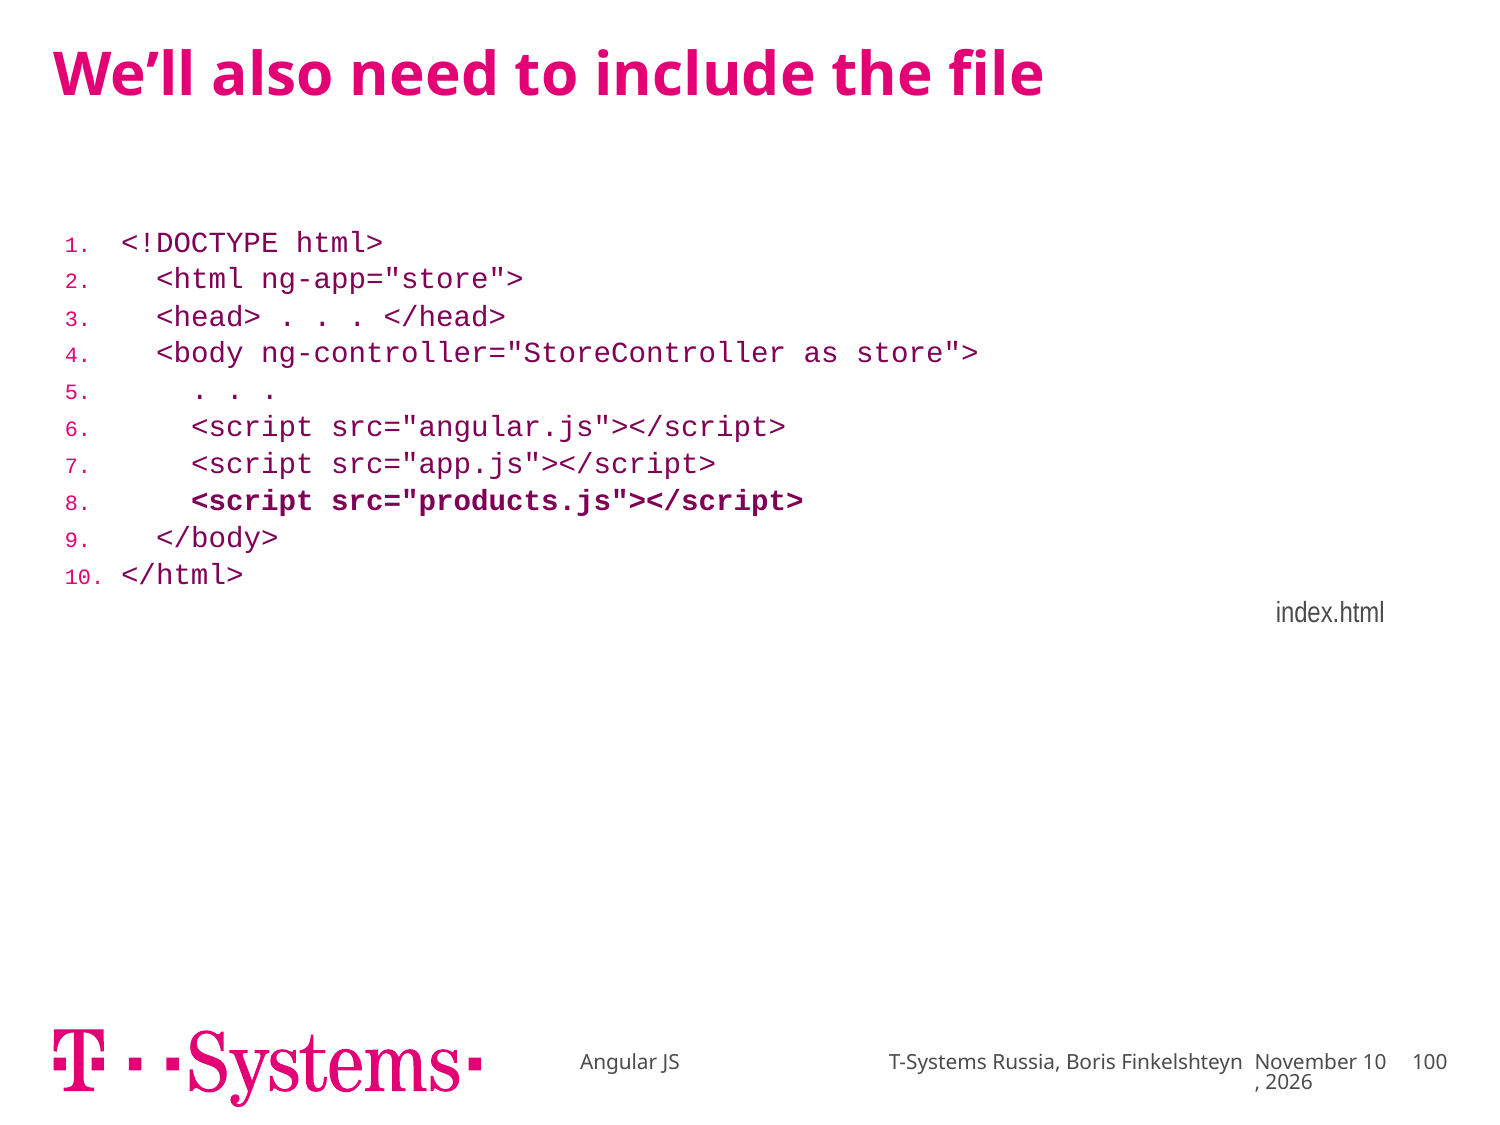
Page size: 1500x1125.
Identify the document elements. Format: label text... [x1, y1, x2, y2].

footer Angular JS T-Systems Russia, Boris Finkelshteyn [567, 1038, 1244, 1087]
slide_number 100 [1399, 1038, 1448, 1087]
table_header <!DOCTYPE html> <html ng-app="store"> <head> . . . </head> <body ng-controller="StoreController as store"> . . . <script src="angular.js"></script> <script src="app.js"></script> <script src="products.js"></script> </body> </html> index.html [50, 221, 1400, 636]
title We’ll also need to include the file [53, 43, 1447, 132]
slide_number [1254, 1038, 1389, 1087]
